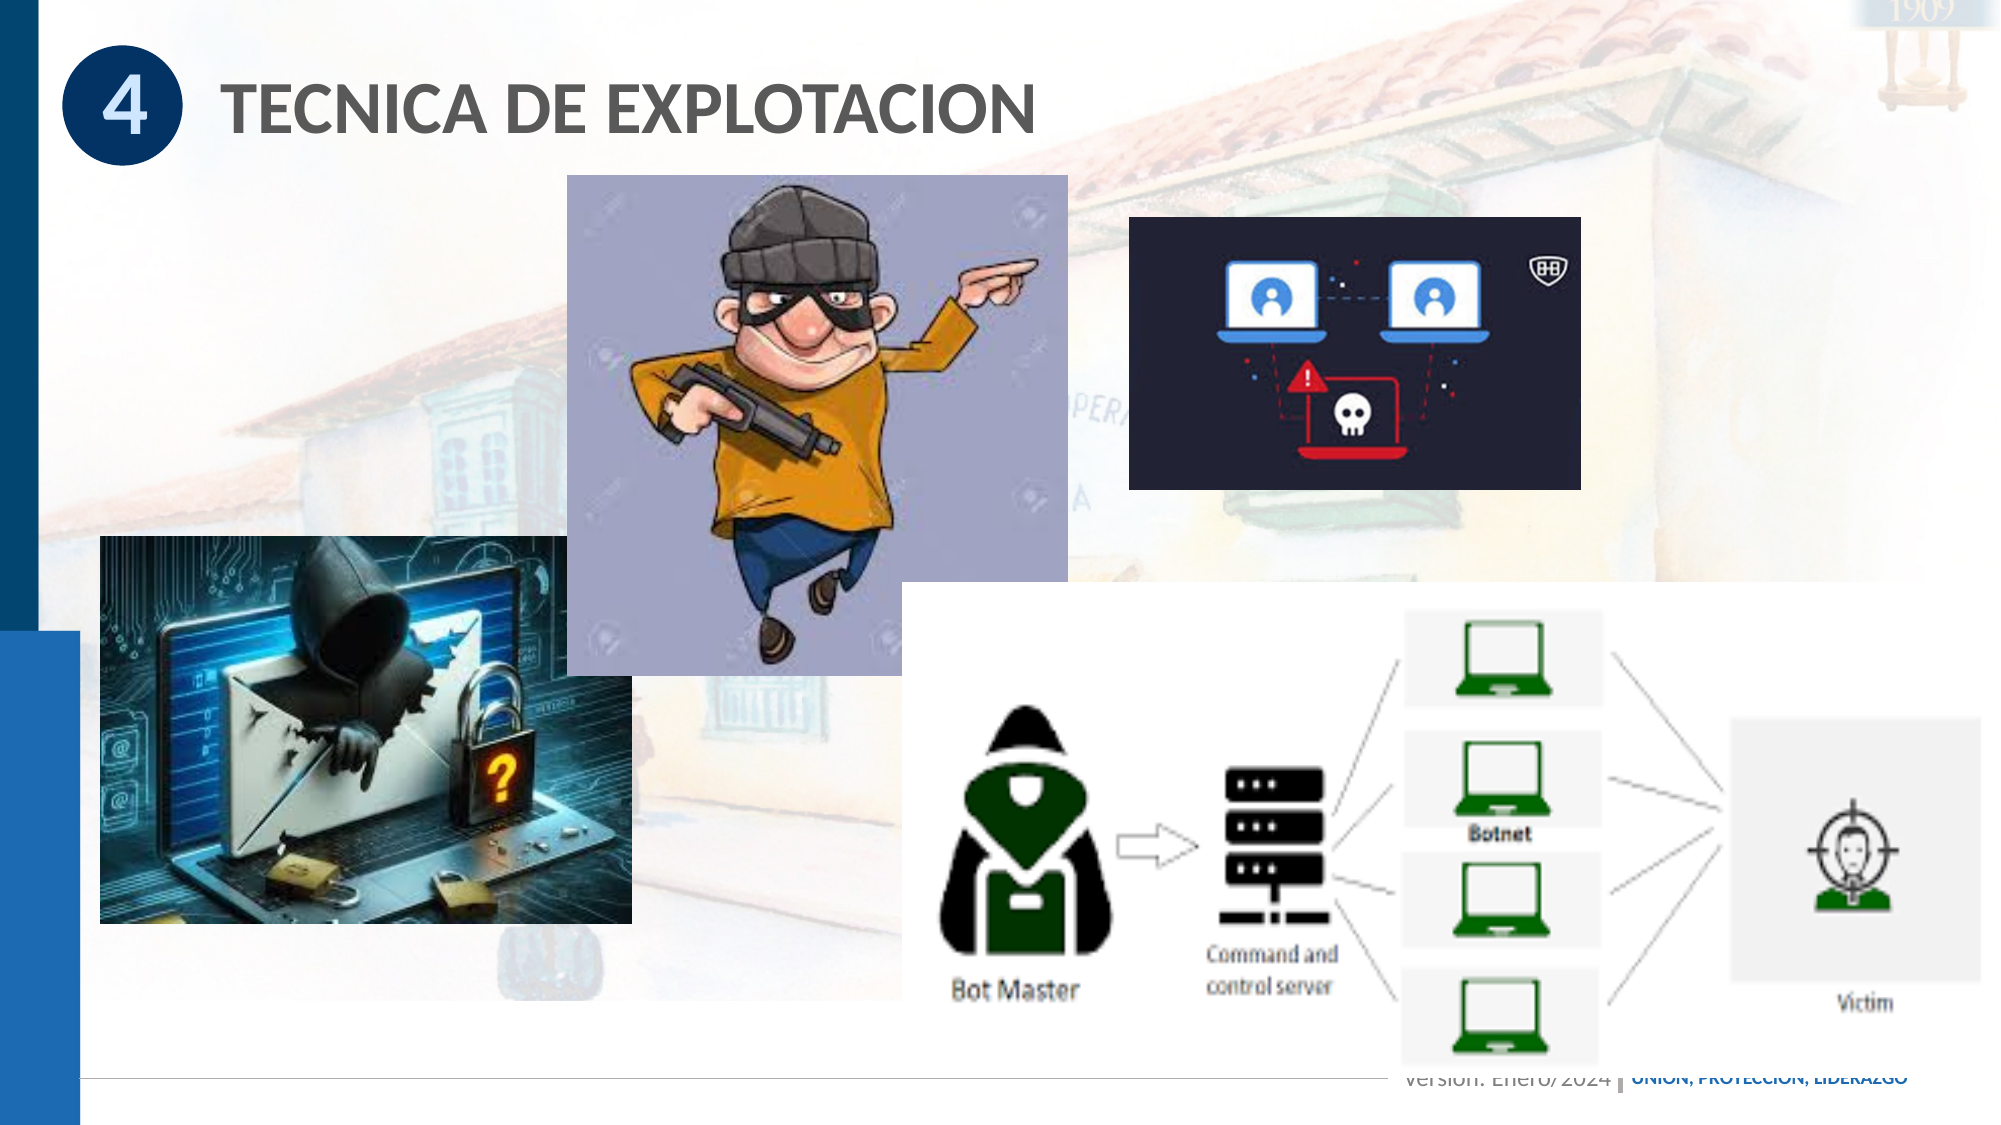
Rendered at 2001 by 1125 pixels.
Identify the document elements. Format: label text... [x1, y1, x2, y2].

picture [0, 0, 2000, 1125]
title TECNICA DE EXPLOTACION [206, 61, 1547, 155]
list 4 [63, 48, 188, 163]
